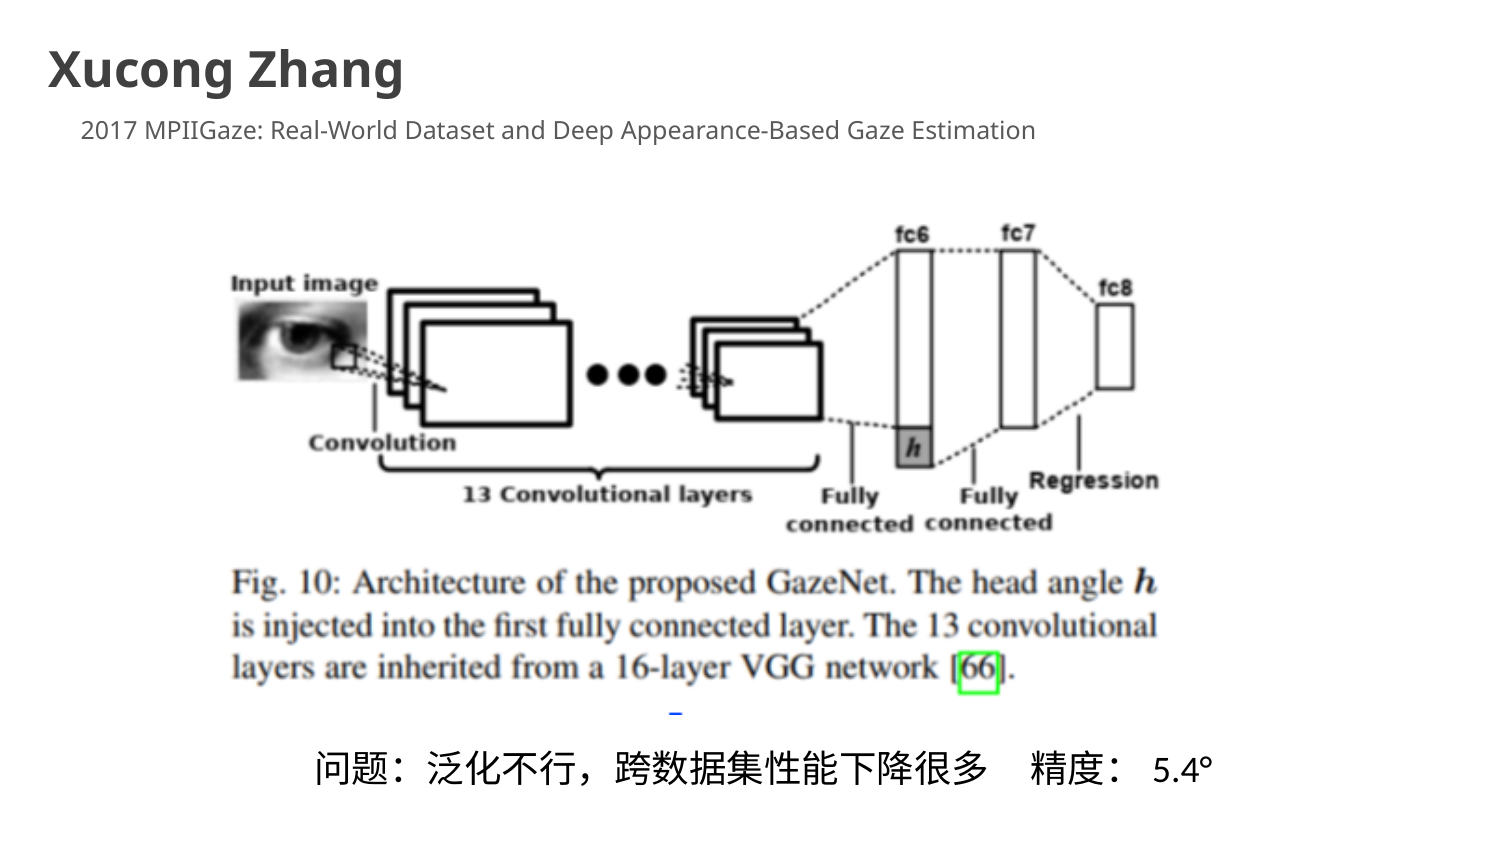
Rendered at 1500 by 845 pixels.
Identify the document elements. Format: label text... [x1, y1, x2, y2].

text_box Xucong Zhang [32, 29, 567, 106]
text_box 精度：5.4° [1015, 737, 1252, 798]
text_box 2017 MPIIGaze: Real-World Dataset and Deep Appearance-Based Gaze Estimation [64, 106, 1252, 153]
picture [212, 197, 1183, 715]
text_box 问题：泛化不行，跨数据集性能下降很多 [299, 737, 1015, 798]
